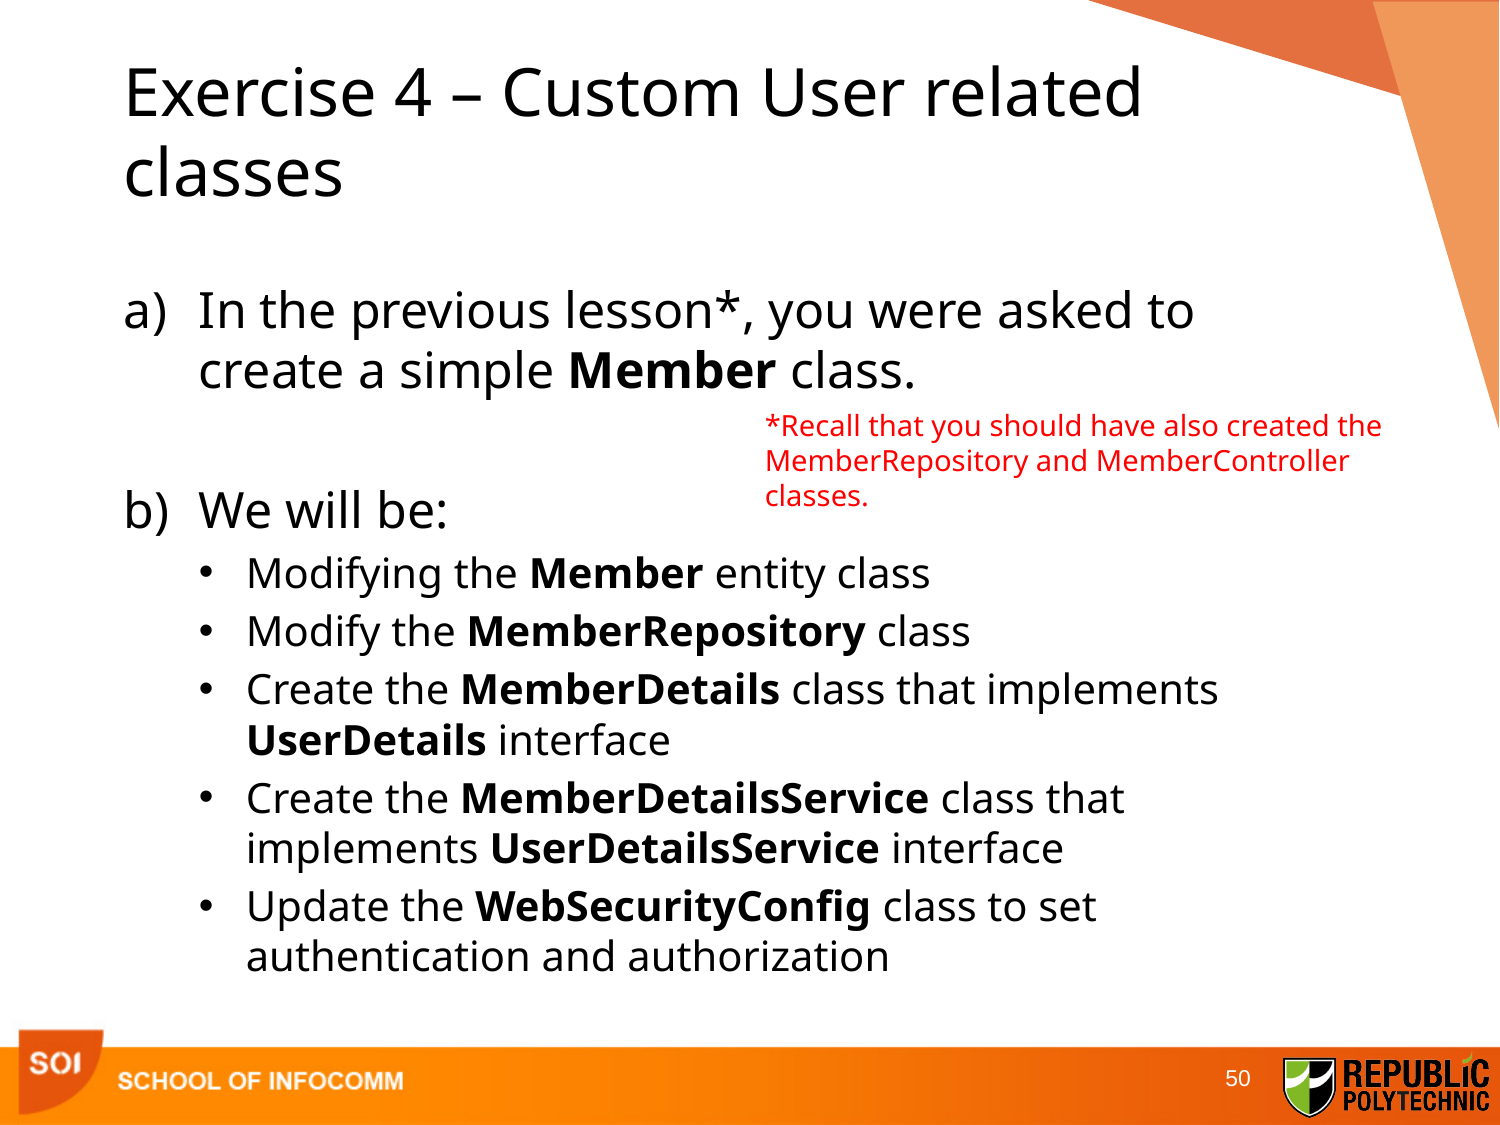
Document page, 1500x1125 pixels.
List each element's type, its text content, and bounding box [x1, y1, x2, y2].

slide_number 50 [1210, 1056, 1500, 1117]
text_box *Recall that you should have also created the MemberRepository and MemberController classes. [750, 399, 1451, 520]
picture [0, 0, 1500, 1125]
title Exercise 4 – Custom User related classes [109, 42, 1384, 222]
list In the previous lesson*, you were asked to create a simple Member class. We will be: Modifying the Member entity class Modify the MemberRepository class Create the MemberDetails class that implements UserDetails interface Create the MemberDetailsService class that implements UserDetailsService interface Update the WebSecurityConfig class to set authentication and authorization [109, 270, 1336, 888]
